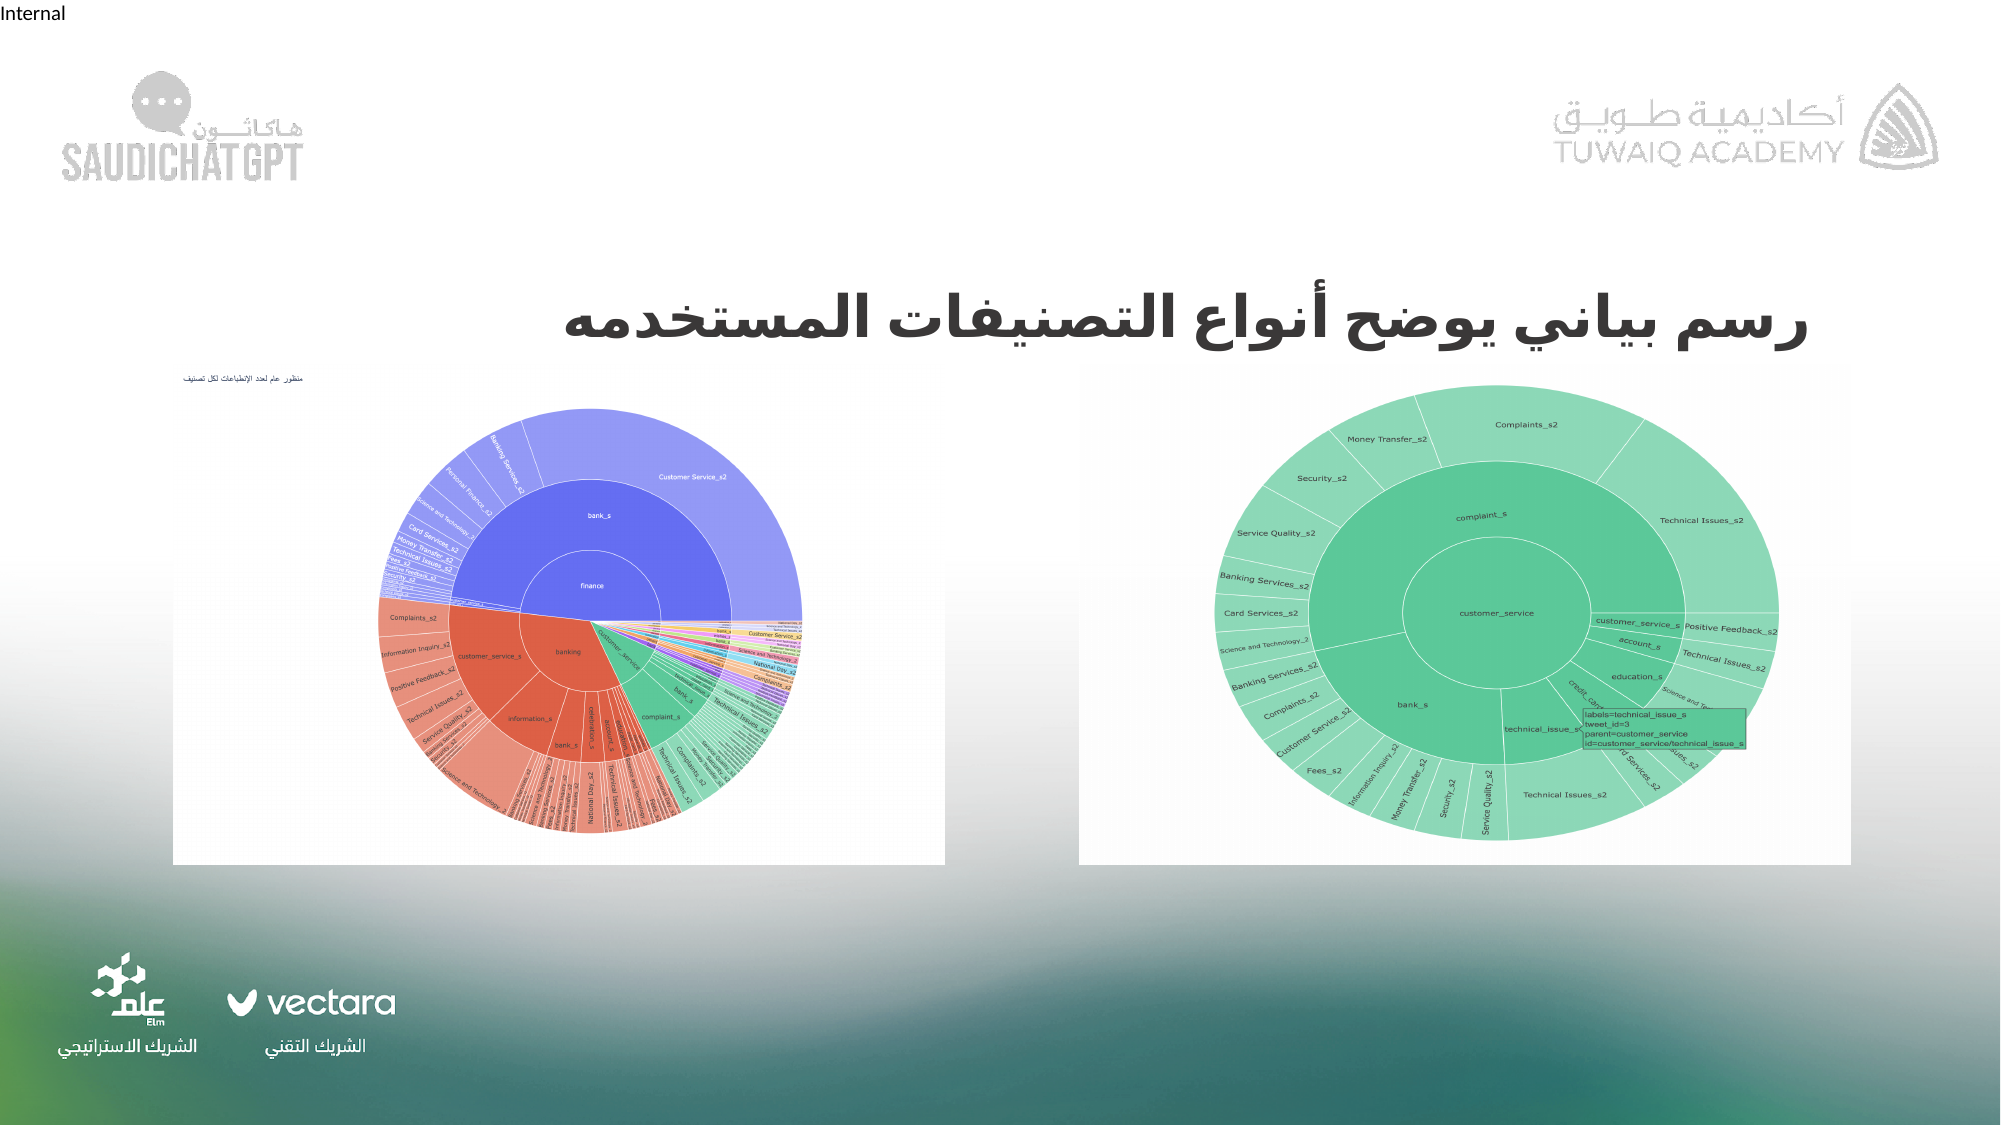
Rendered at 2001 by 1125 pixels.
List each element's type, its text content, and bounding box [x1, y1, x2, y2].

text_box رسم بياني يوضح أنواع التصنيفات المستخدمه [218, 279, 1827, 365]
picture [0, 0, 2001, 1125]
